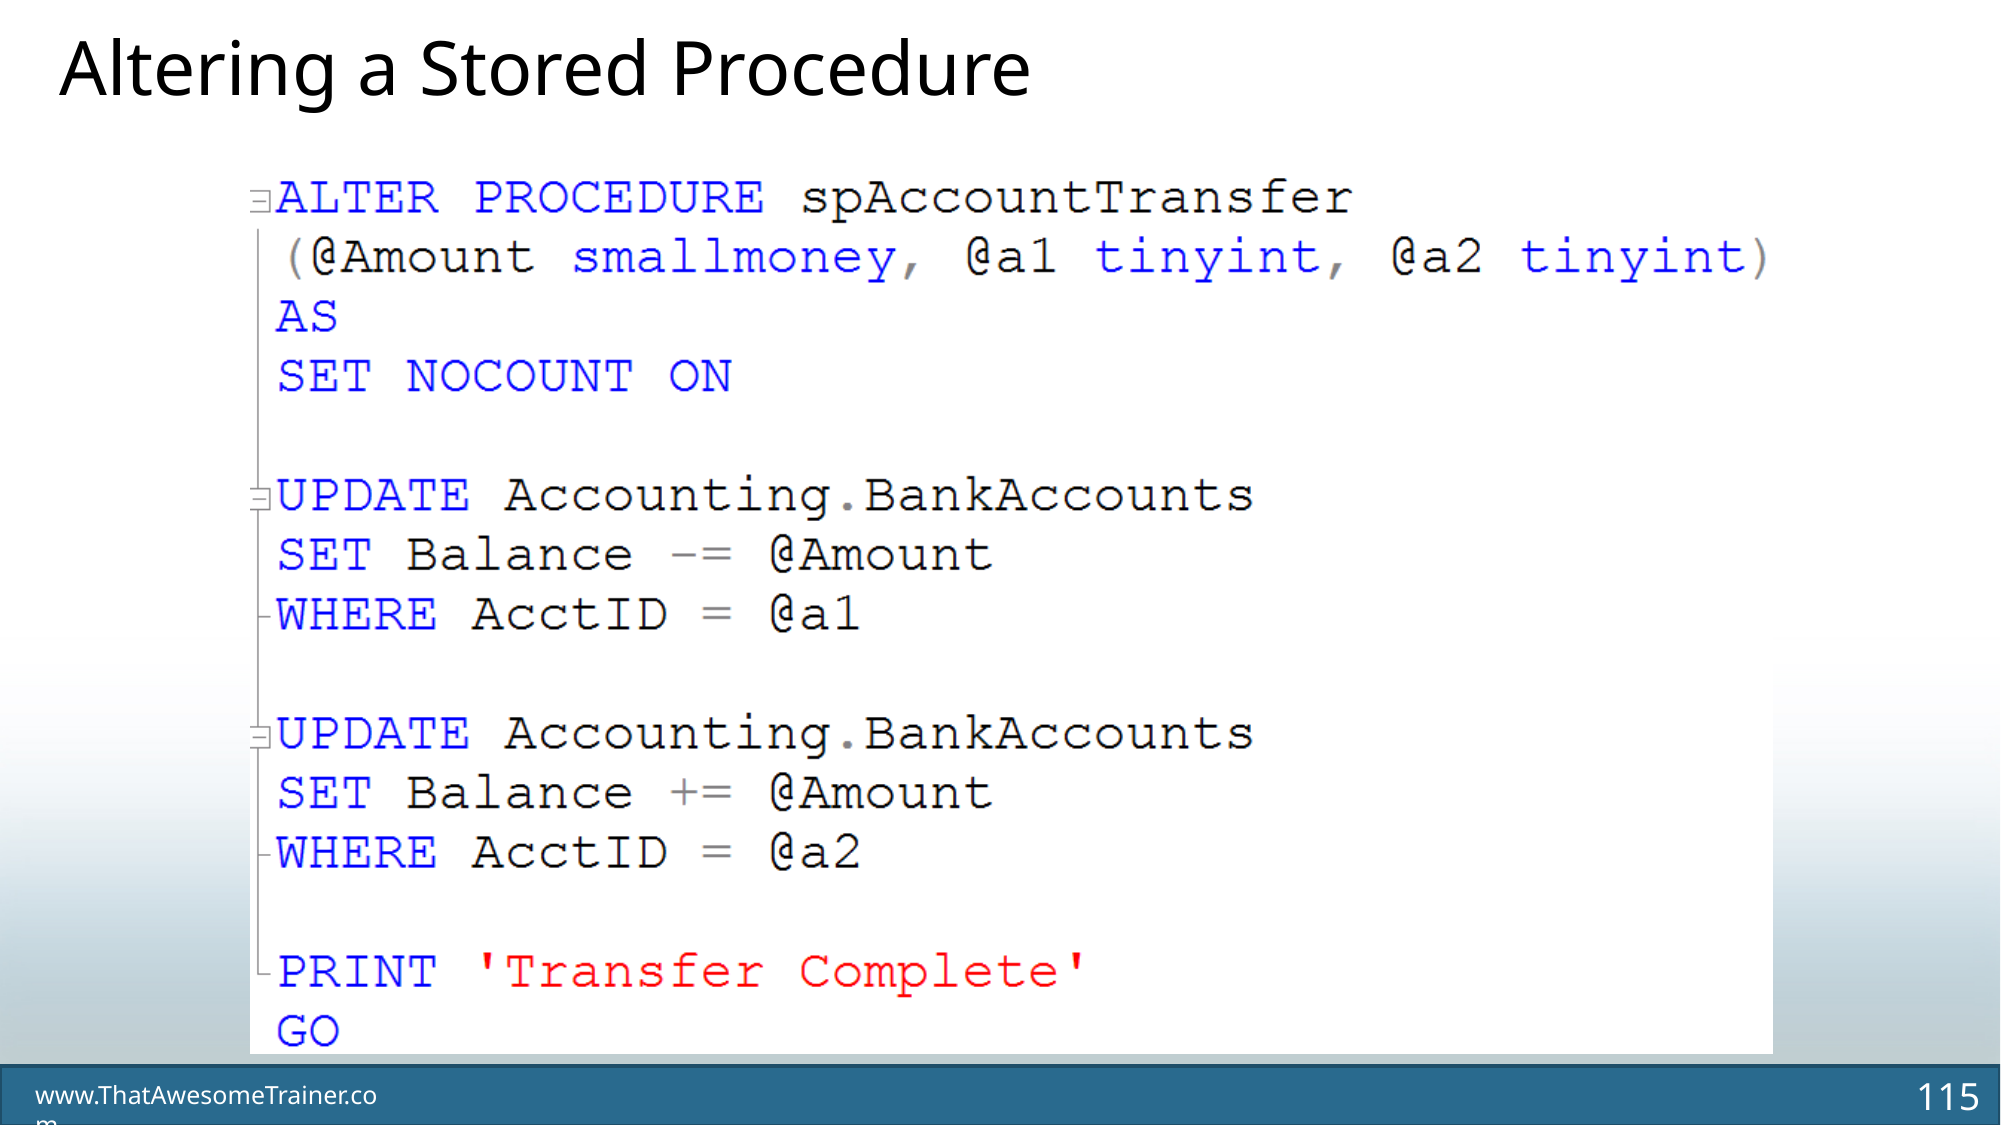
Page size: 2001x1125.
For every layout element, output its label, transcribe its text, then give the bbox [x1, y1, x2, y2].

picture [0, 0, 2001, 1064]
text_box Altering a Stored Procedure [44, 30, 1845, 218]
